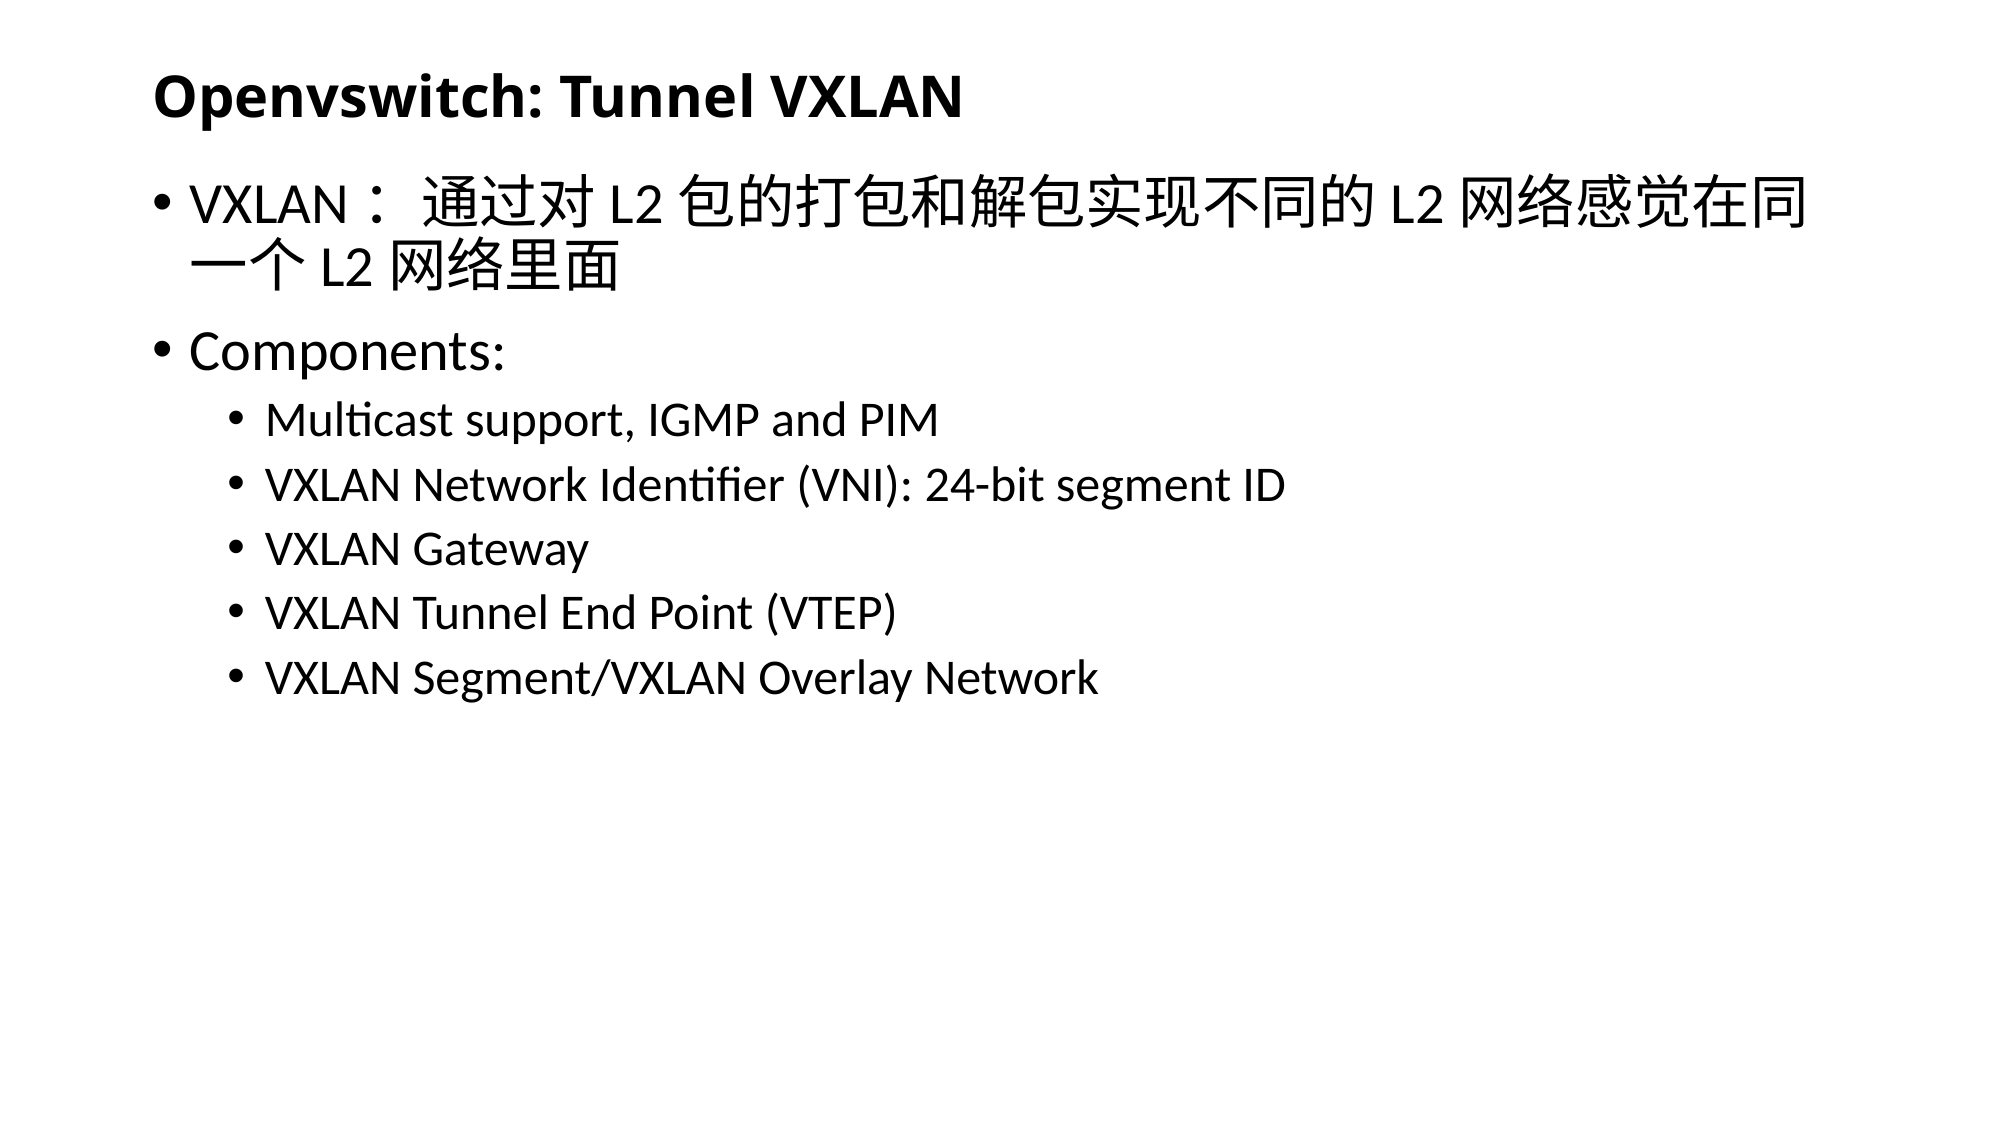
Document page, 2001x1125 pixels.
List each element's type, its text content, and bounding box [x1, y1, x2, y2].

title Openvswitch: Tunnel VXLAN [137, 59, 1863, 138]
list VXLAN：通过对L2包的打包和解包实现不同的L2网络感觉在同一个L2网络里面 Components: Multicast support, IGMP and PIM VXLAN Network Identifier (VNI): 24-bit segment ID VXLAN Gateway VXLAN Tunnel End Point (VTEP) VXLAN Segment/VXLAN Overlay Network [137, 165, 1863, 1014]
